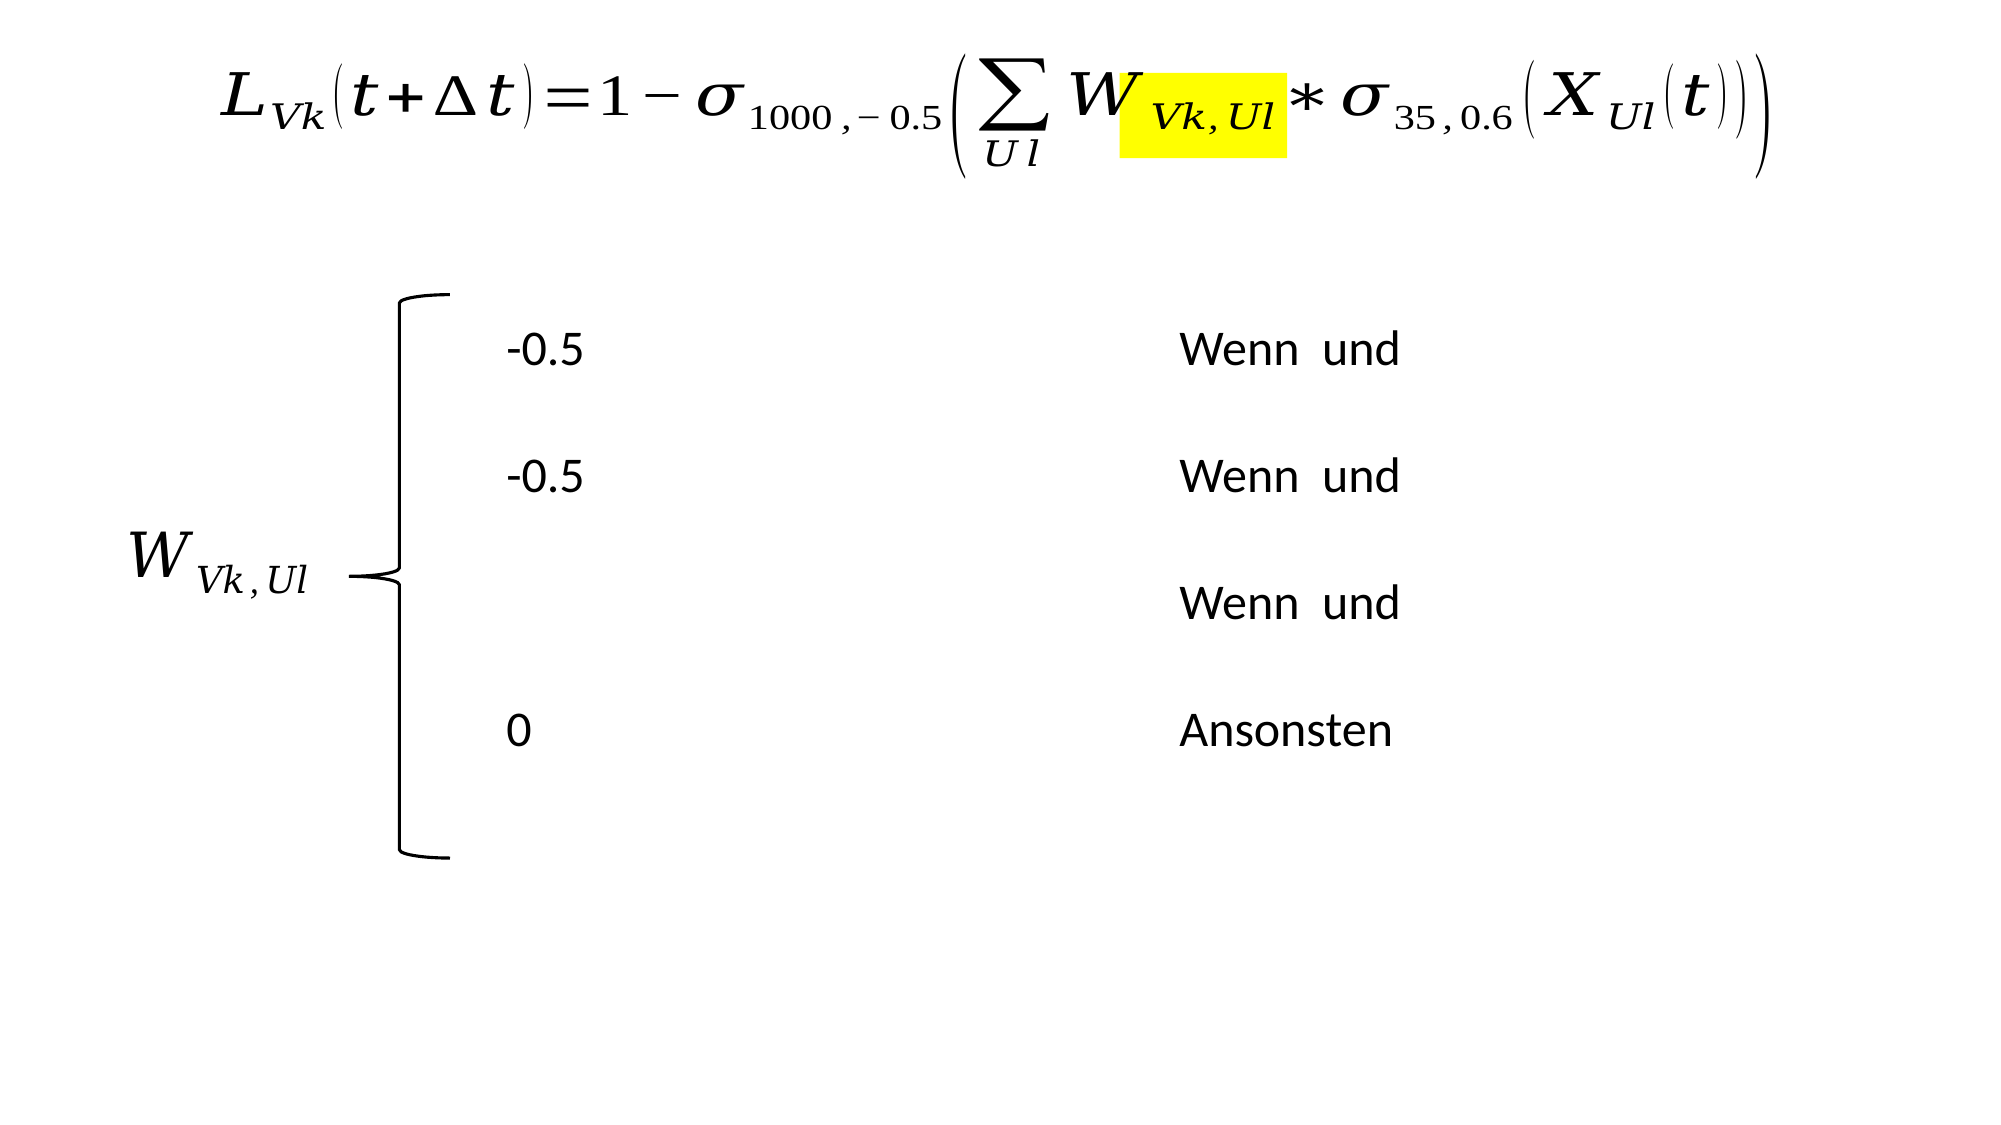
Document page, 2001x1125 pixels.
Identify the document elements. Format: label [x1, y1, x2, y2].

text_box [1119, 72, 1288, 159]
text_box [348, 293, 451, 860]
